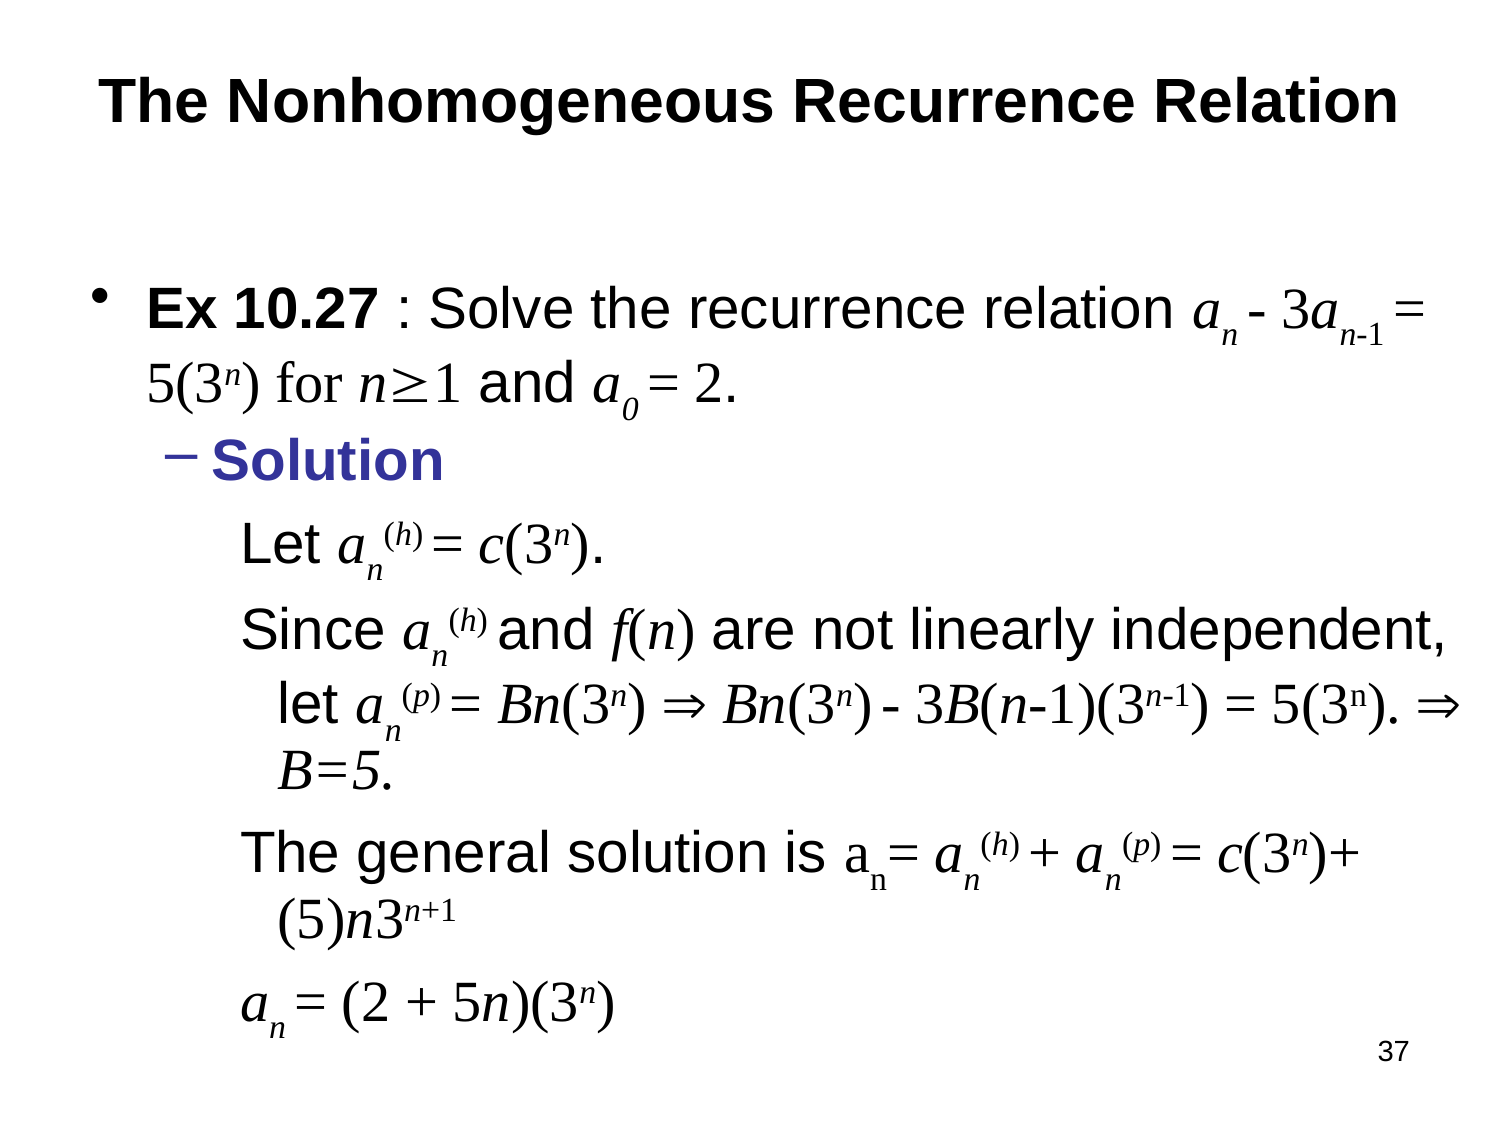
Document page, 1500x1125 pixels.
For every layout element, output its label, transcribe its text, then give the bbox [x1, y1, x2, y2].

title The Nonhomogeneous Recurrence Relation [75, 45, 1425, 149]
list Ex 10.27 : Solve the recurrence relation an - 3an-1 = 5(3n) for n1 and a0 = 2. Solution Let an(h) = c(3n). Since an(h) and f(n) are not linearly independent, let an(p) = Bn(3n)  Bn(3n) - 3B(n-1)(3n-1) = 5(3n).  B=5. The general solution is an= an(h) + an(p) = c(3n)+ (5)n3n+1 an = (2 + 5n)(3n) [75, 262, 1483, 1005]
slide_number 37 [1074, 1024, 1425, 1103]
